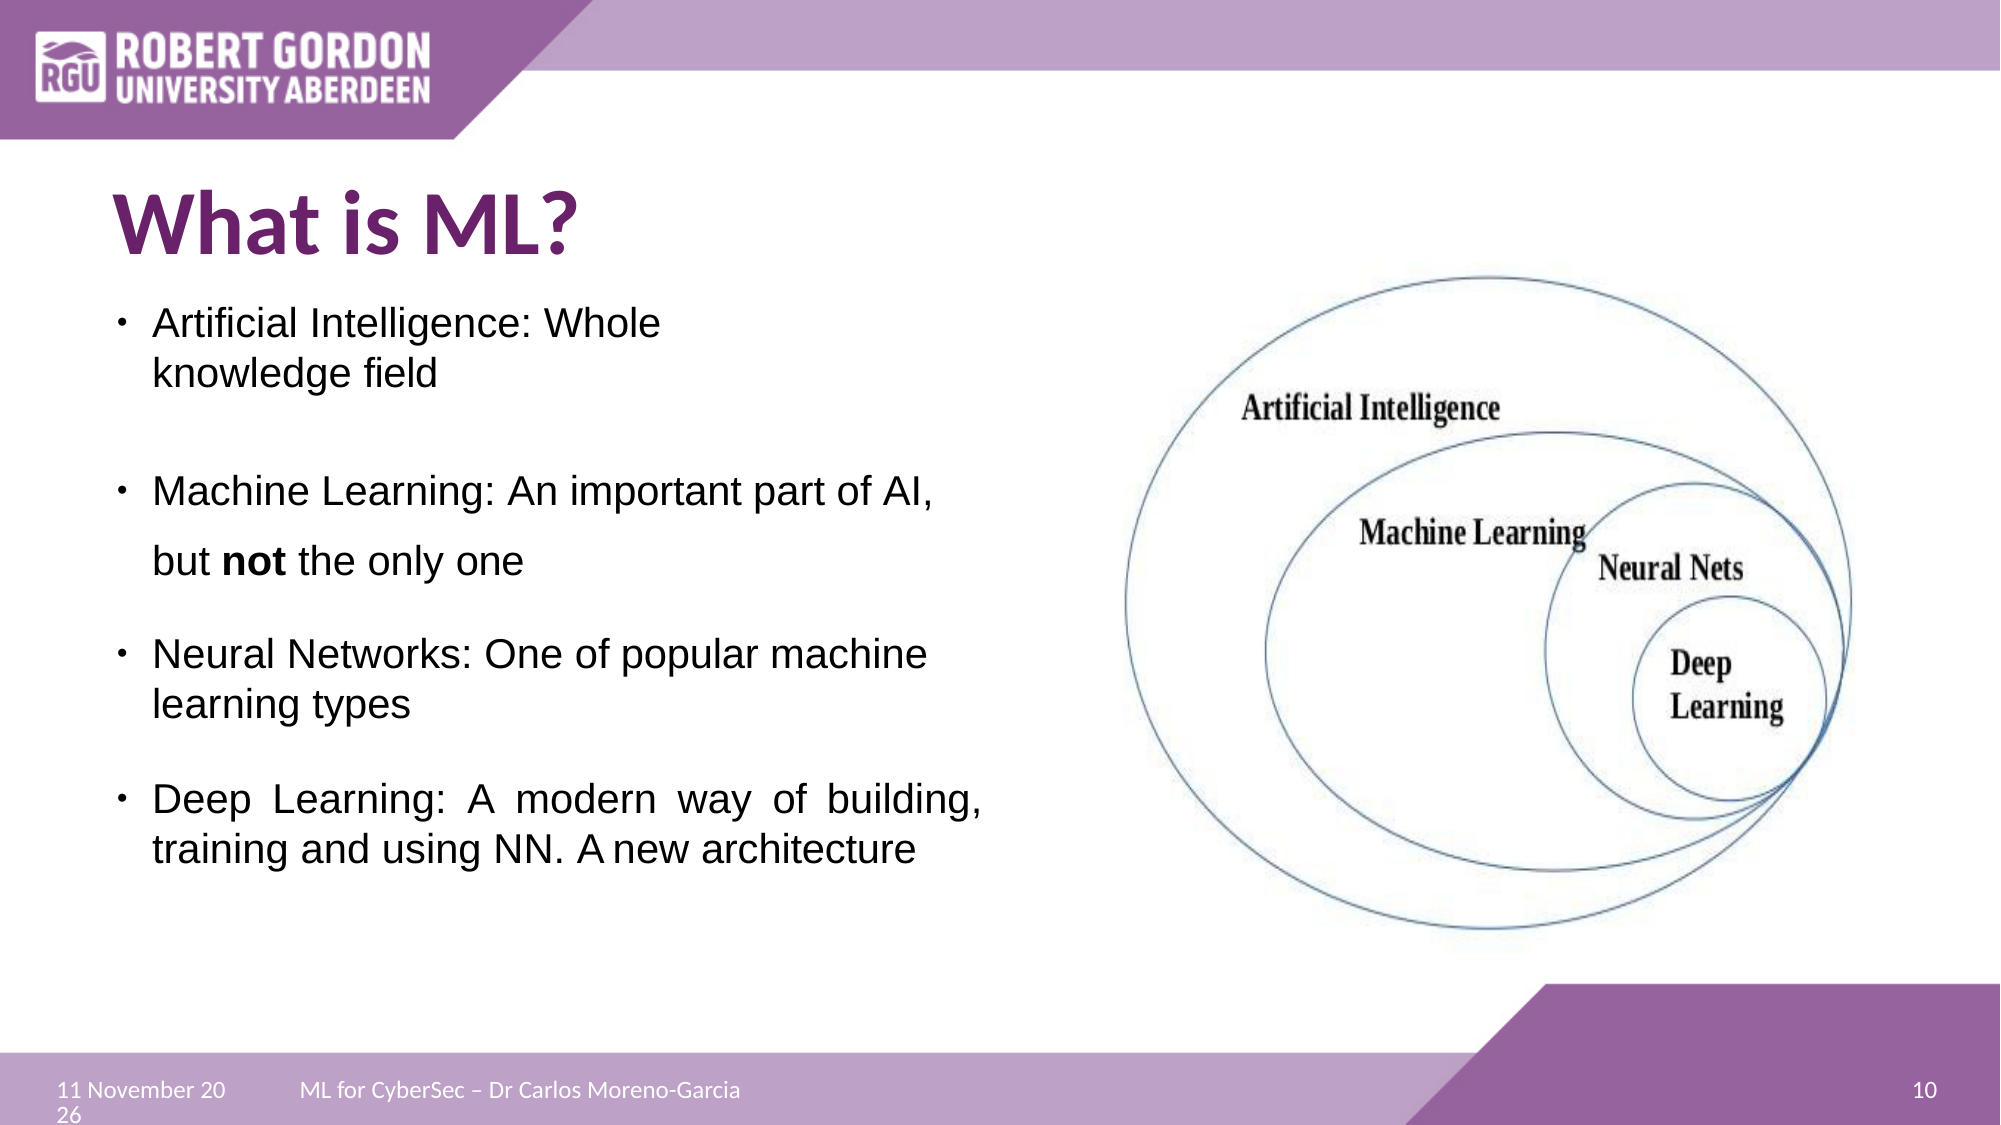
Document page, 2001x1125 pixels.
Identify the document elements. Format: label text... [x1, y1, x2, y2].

list Artificial Intelligence: Whole knowledge field Machine Learning: An important part of AI, but not the only one Neural Networks: One of popular machine learning types Deep Learning: A modern way of building, training and using NN. A new architecture [97, 288, 1000, 954]
footer ML for CyberSec – Dr Carlos Moreno-Garcia [284, 1058, 1463, 1119]
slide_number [41, 1058, 250, 1119]
picture [0, 0, 2000, 1125]
title What is ML? [97, 168, 1823, 293]
slide_number 10 [1731, 1058, 1953, 1119]
